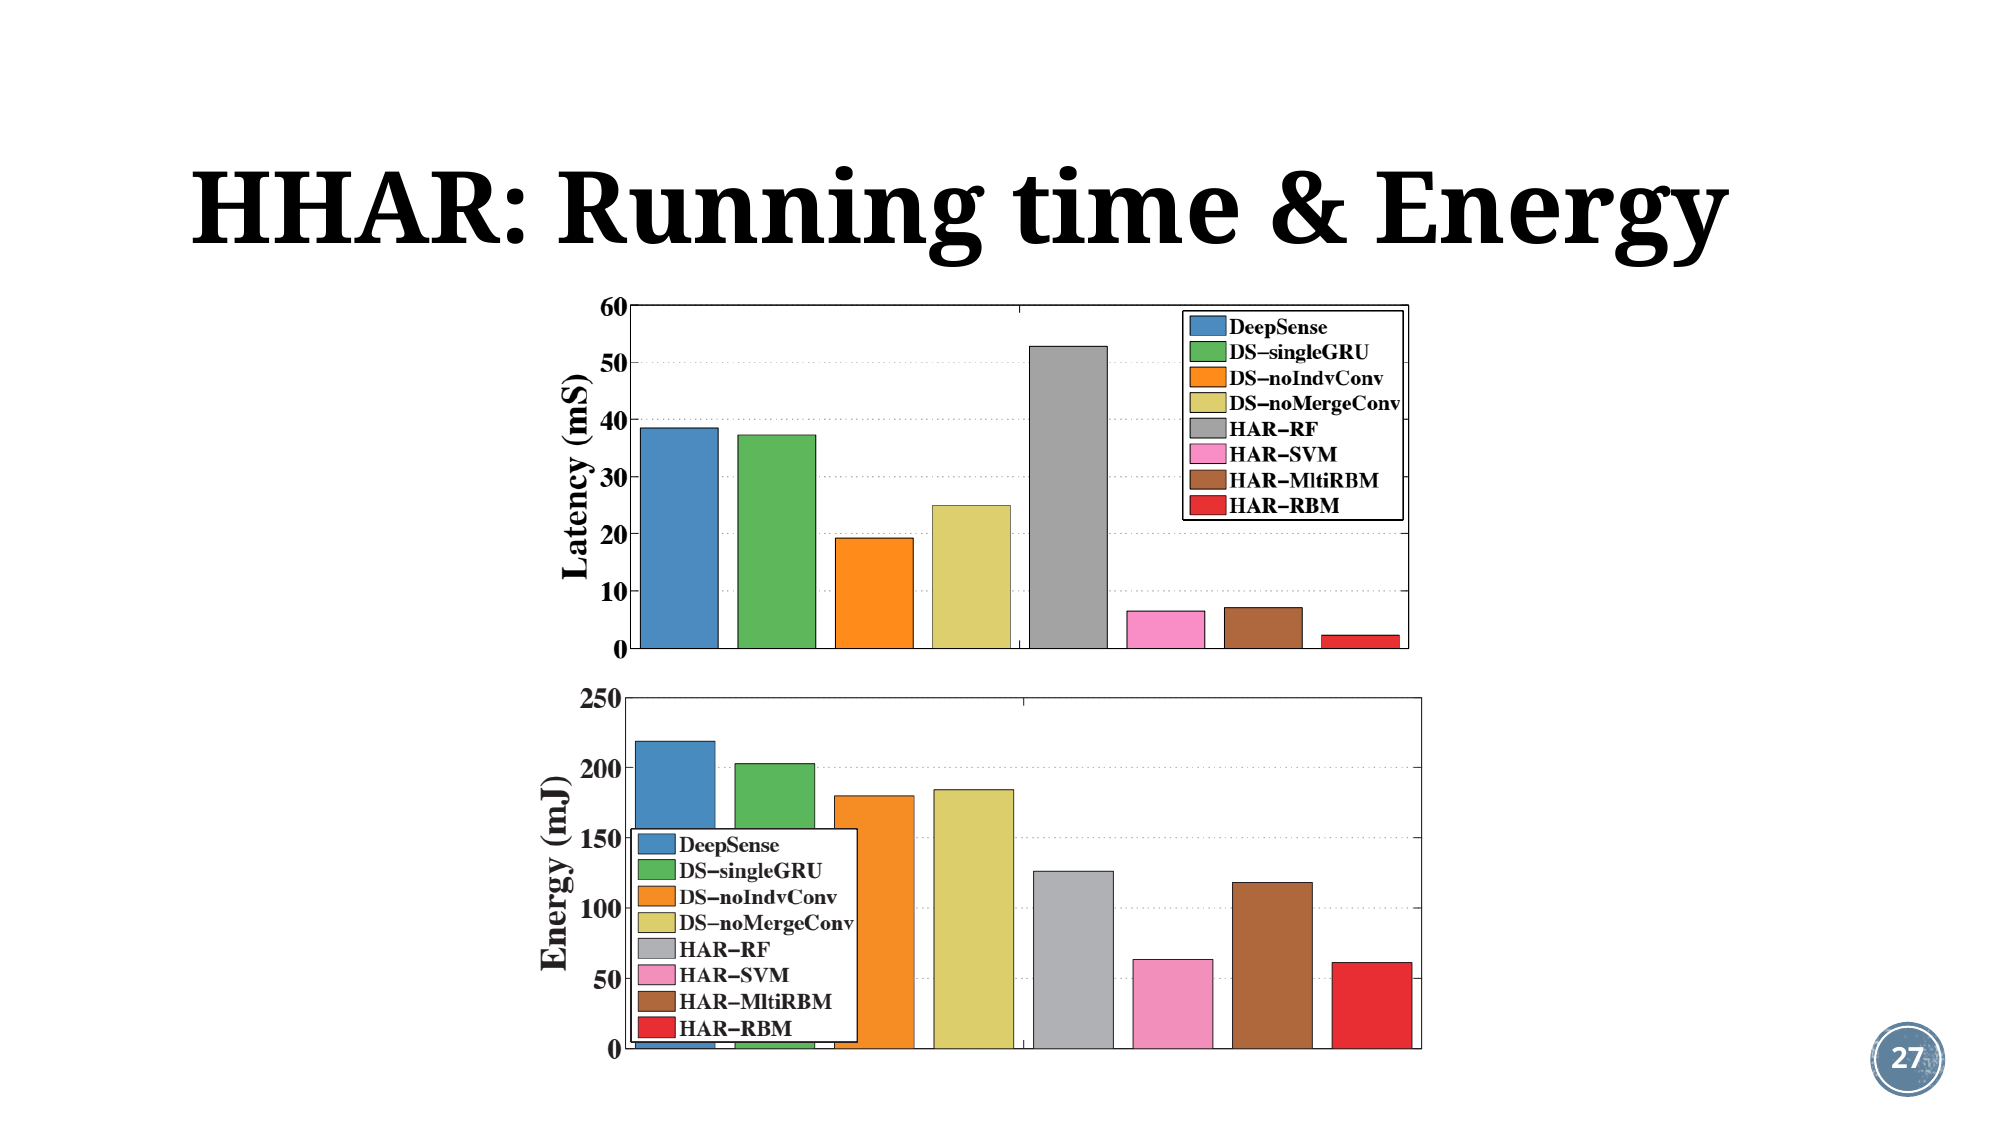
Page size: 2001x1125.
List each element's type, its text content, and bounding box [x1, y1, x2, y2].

picture [504, 278, 1500, 1059]
slide_number 26 [1855, 1028, 1961, 1089]
title HHAR: Running time & Energy [175, 79, 1826, 344]
